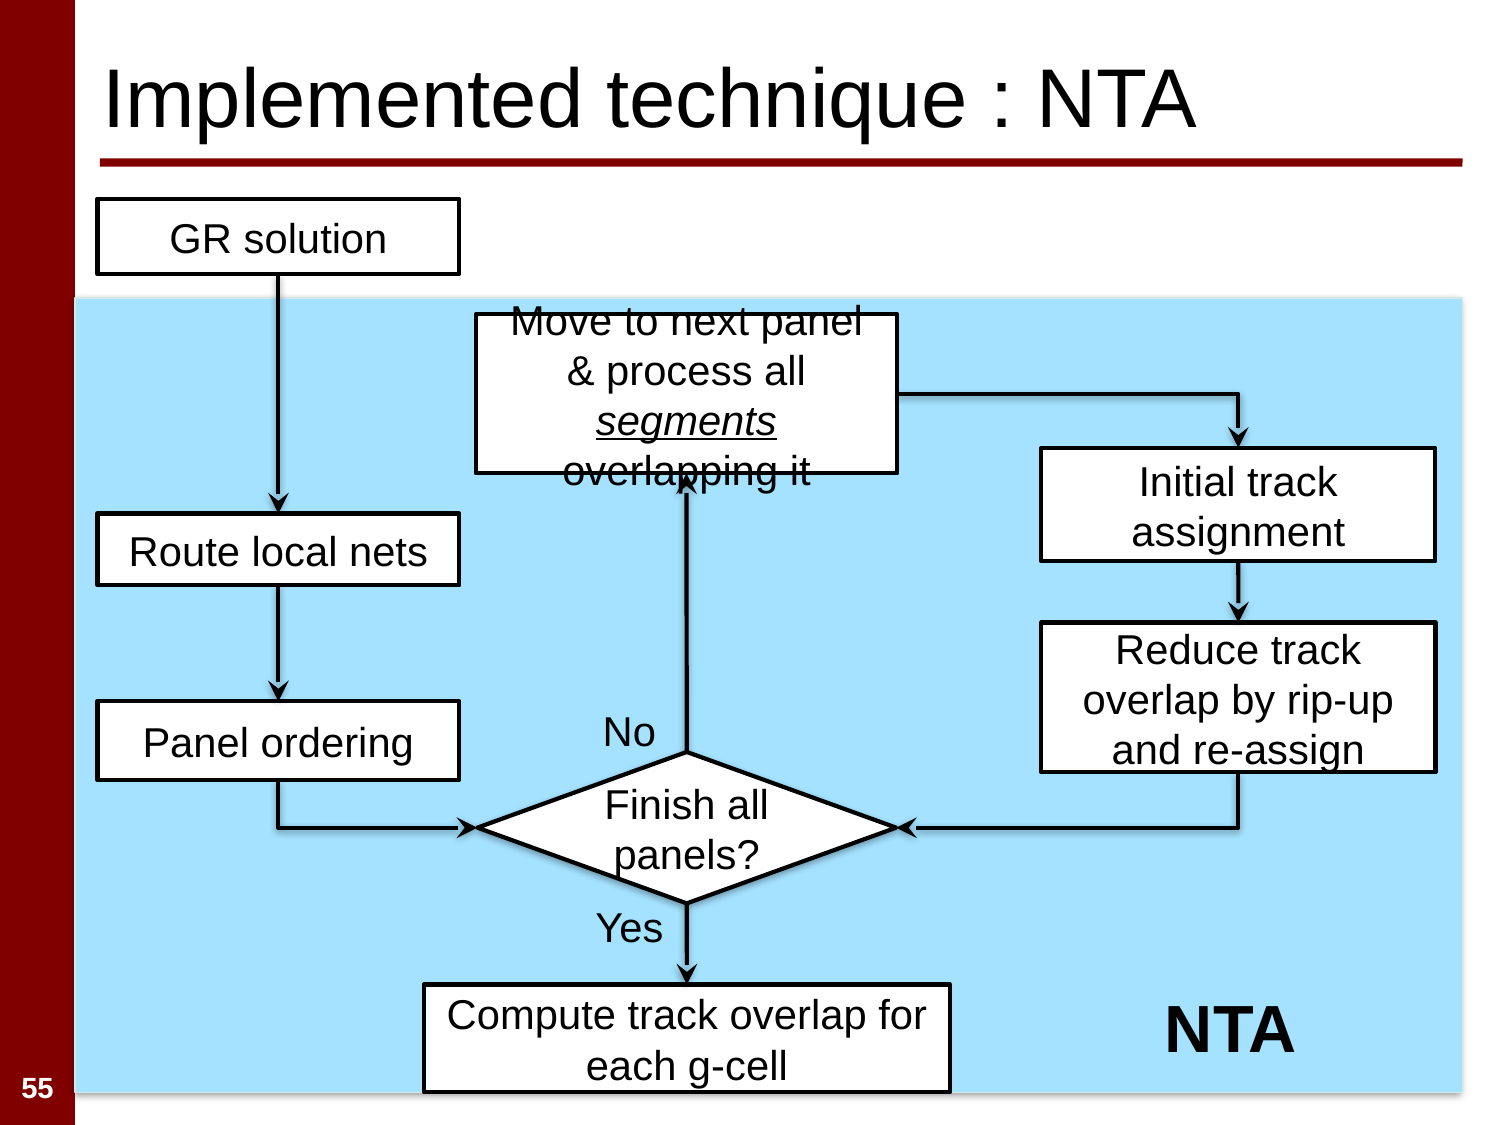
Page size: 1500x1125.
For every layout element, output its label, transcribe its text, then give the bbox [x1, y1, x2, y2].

title Implemented technique : NTA [87, 12, 1463, 175]
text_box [896, 393, 1239, 448]
text_box [284, 297, 1463, 1093]
text_box Reduce track overlap by rip-up and re-assign [1039, 620, 1438, 774]
text_box Finish all panels? [478, 753, 895, 894]
text_box Yes [544, 893, 715, 959]
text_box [1039, 628, 1096, 972]
text_box GR solution [95, 197, 461, 276]
text_box NTA [1150, 978, 1327, 1074]
text_box Route local nets [95, 511, 461, 587]
text_box Initial track assignment [1039, 446, 1437, 563]
text_box No [572, 697, 687, 763]
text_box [353, 704, 402, 904]
text_box Move to next panel & process all segments overlapping it [474, 312, 899, 475]
text_box Compute track overlap for each g-cell [422, 982, 952, 1094]
text_box [74, 297, 679, 1093]
text_box Panel ordering [95, 699, 461, 782]
